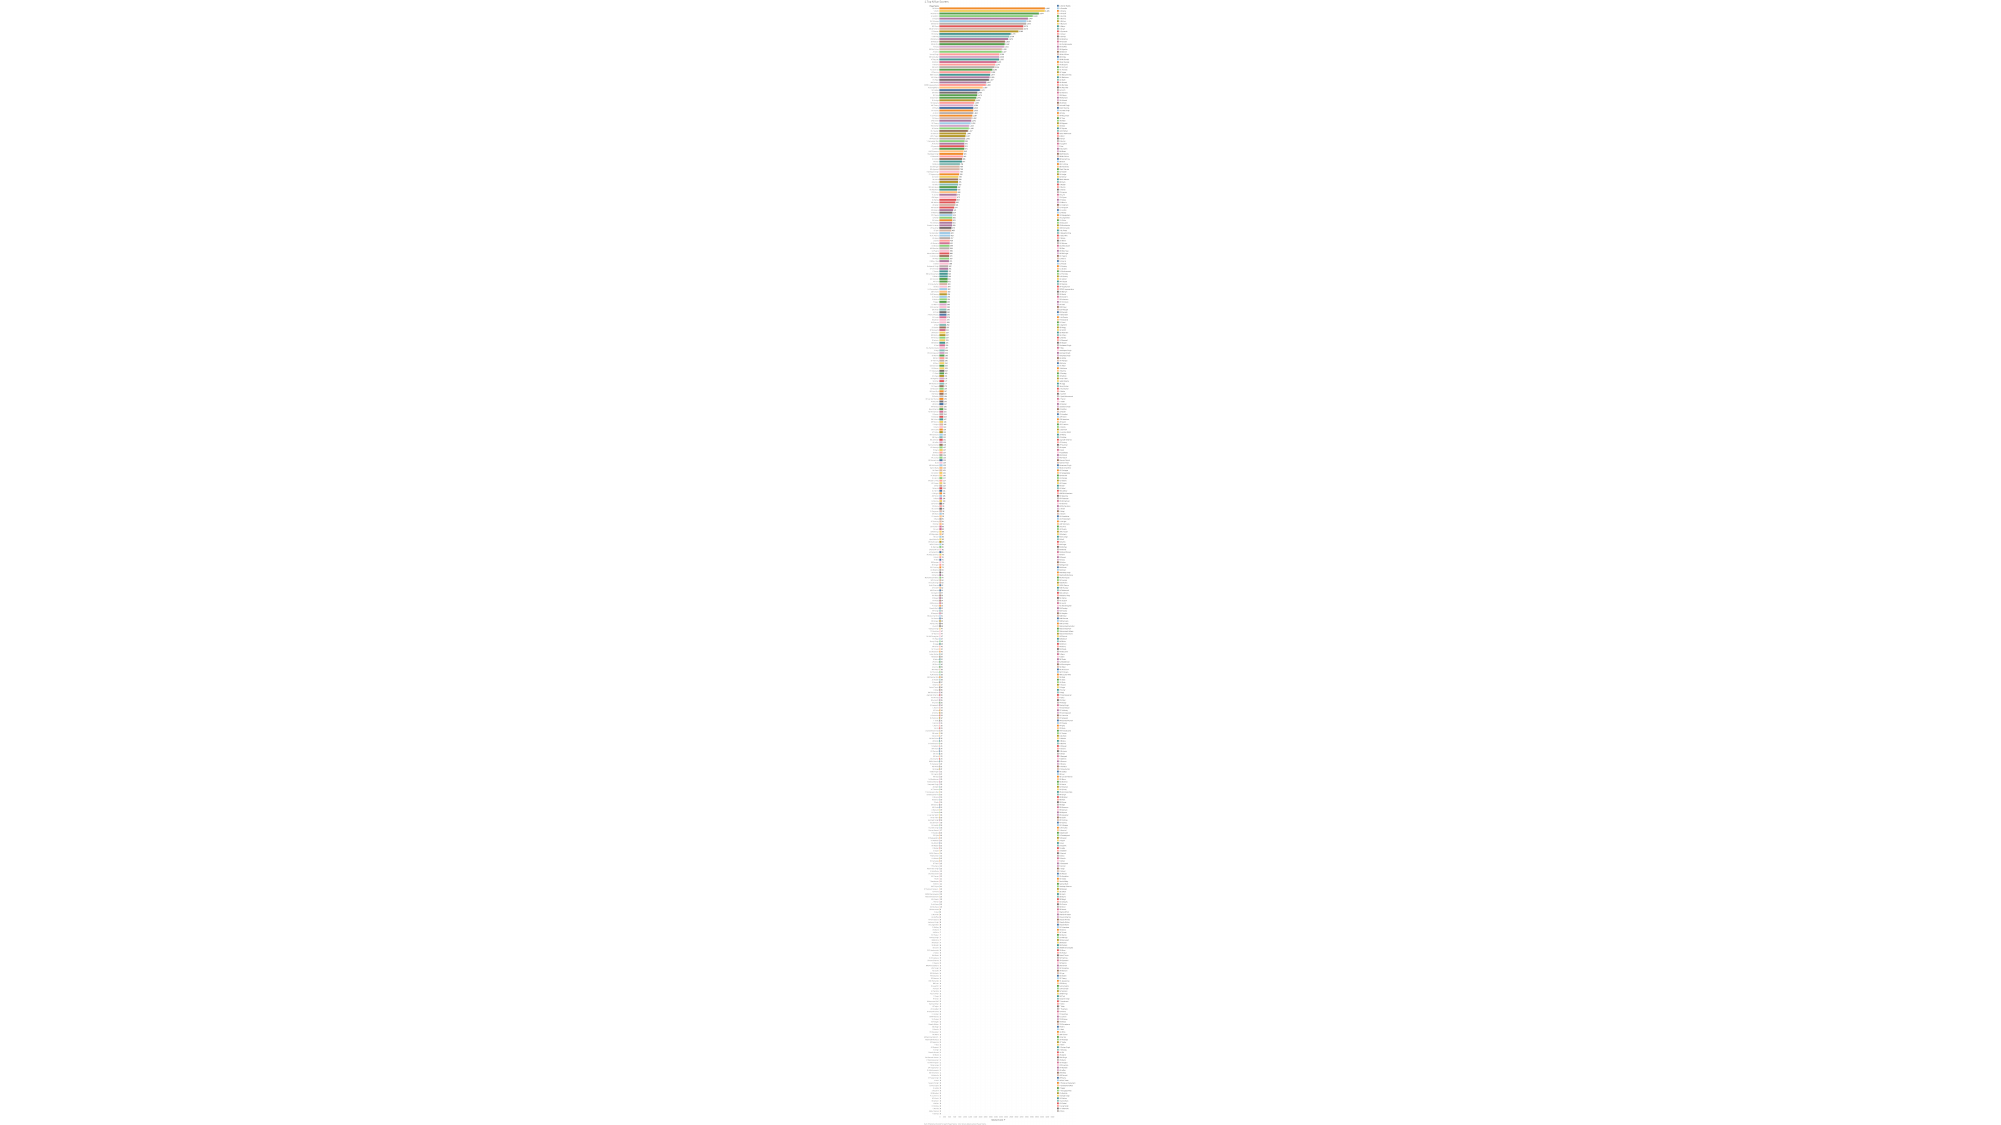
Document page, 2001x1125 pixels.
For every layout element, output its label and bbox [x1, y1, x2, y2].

picture [924, 0, 1076, 1125]
